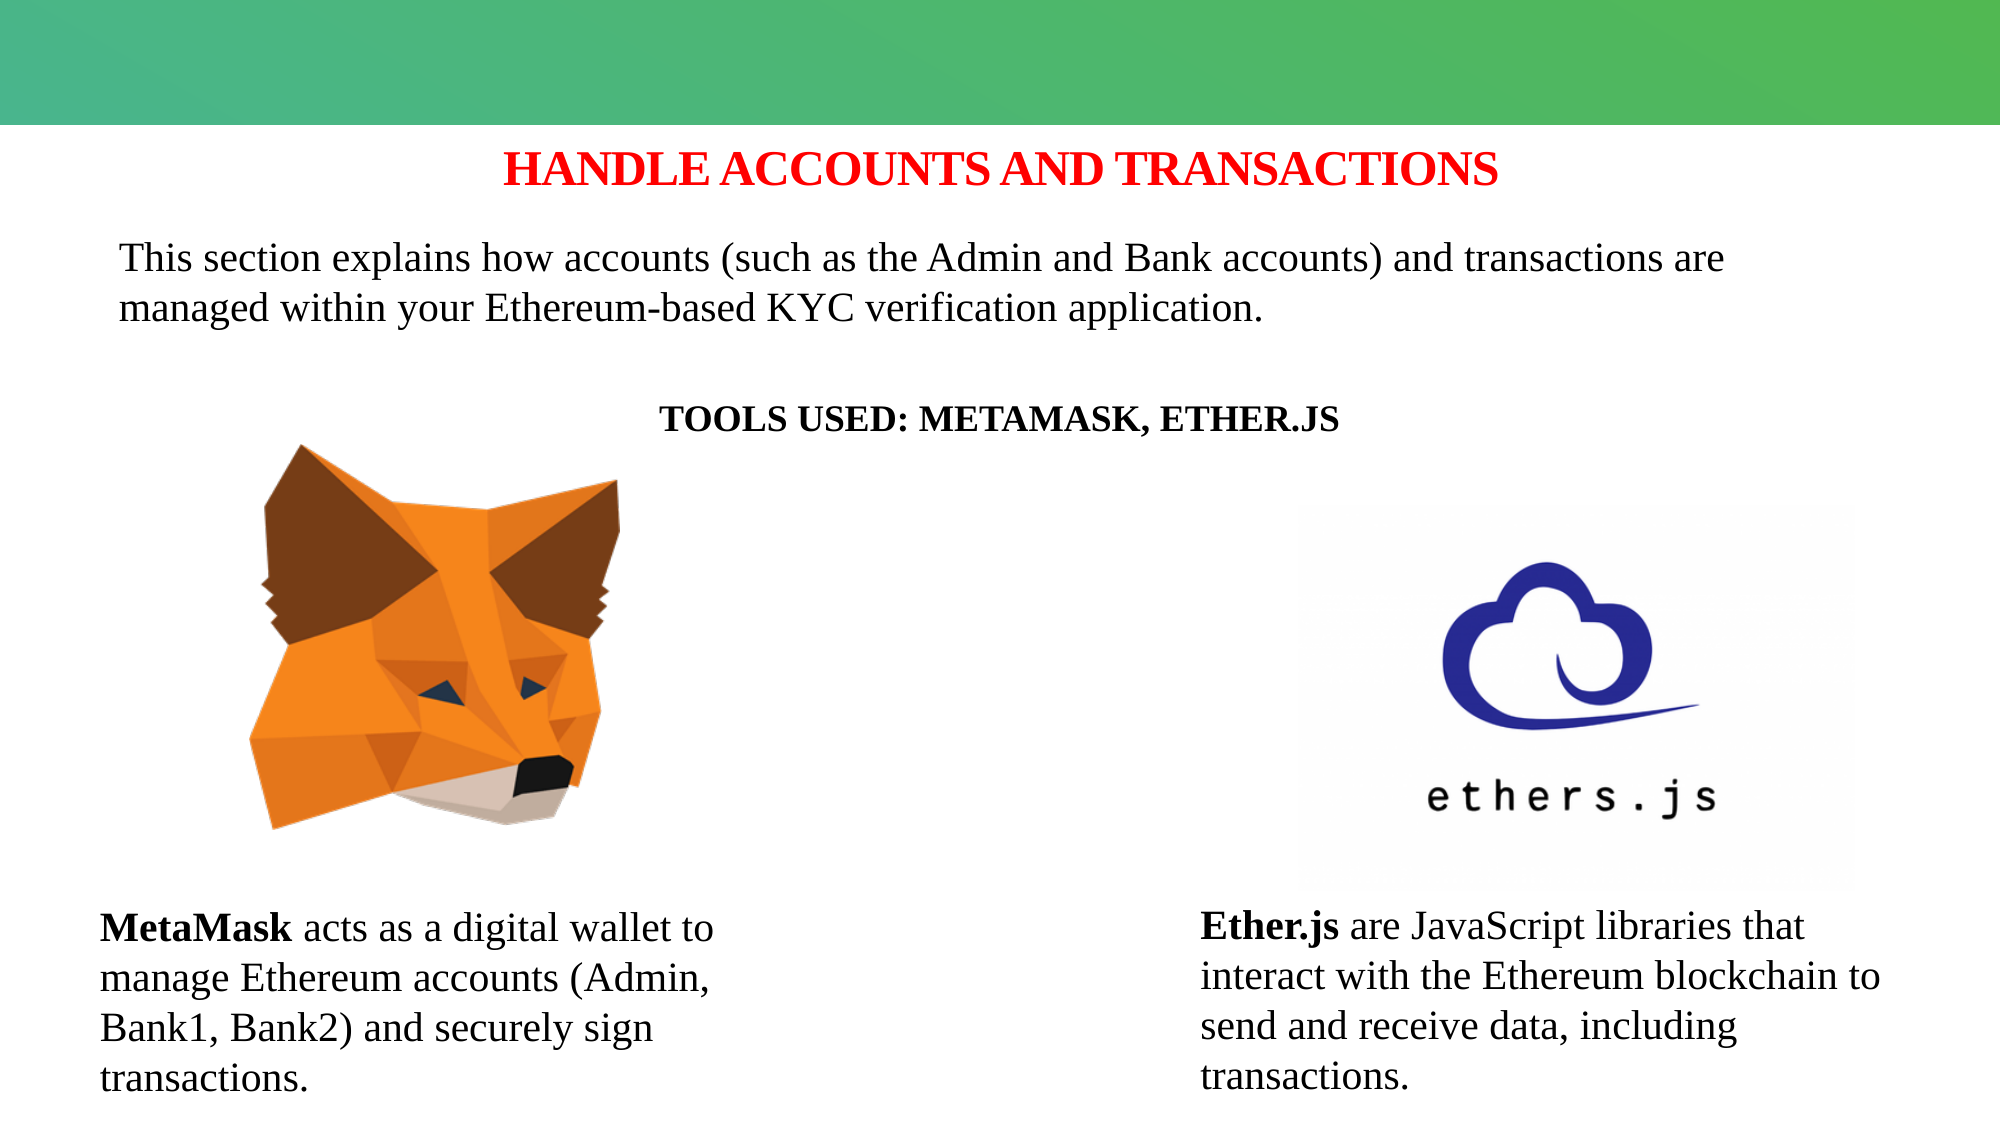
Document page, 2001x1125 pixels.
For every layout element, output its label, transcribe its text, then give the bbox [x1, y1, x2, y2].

title HANDLE ACCOUNTS AND TRANSACTIONS [443, 133, 1557, 222]
text_box MetaMask acts as a digital wallet to manage Ethereum accounts (Admin, Bank1, Bank2) and securely sign transactions. [85, 891, 785, 1107]
text_box This section explains how accounts (such as the Admin and Bank accounts) and transactions are managed within your Ethereum-based KYC verification application. [104, 222, 1896, 338]
text_box TOOLS USED: METAMASK, ETHER.JS [644, 386, 1356, 446]
picture [249, 444, 620, 830]
picture [1297, 505, 1855, 891]
text_box Ether.js are JavaScript libraries that interact with the Ethereum blockchain to send and receive data, including transactions. [1185, 890, 1928, 1106]
